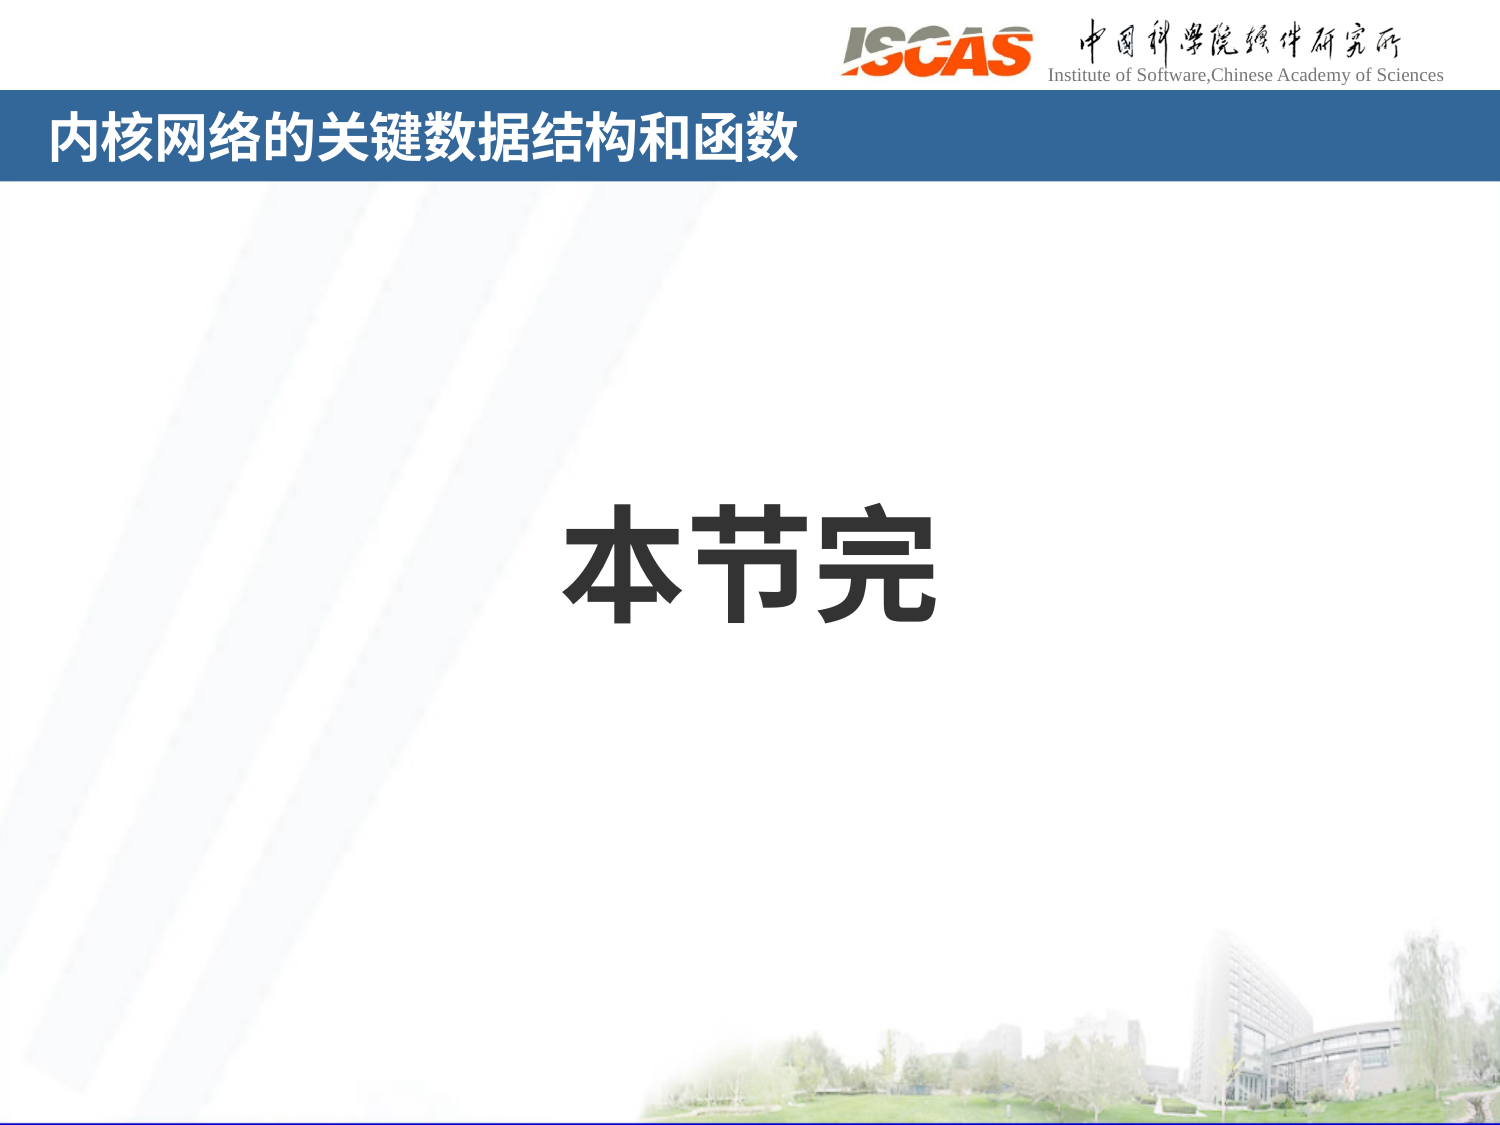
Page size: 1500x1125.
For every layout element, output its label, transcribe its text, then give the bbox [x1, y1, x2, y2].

picture [1077, 15, 1402, 71]
title 内核网络的关键数据结构和函数 [0, 89, 1500, 182]
picture [0, 182, 1500, 1125]
text_box 本节完 [544, 478, 955, 646]
picture [837, 18, 1045, 87]
